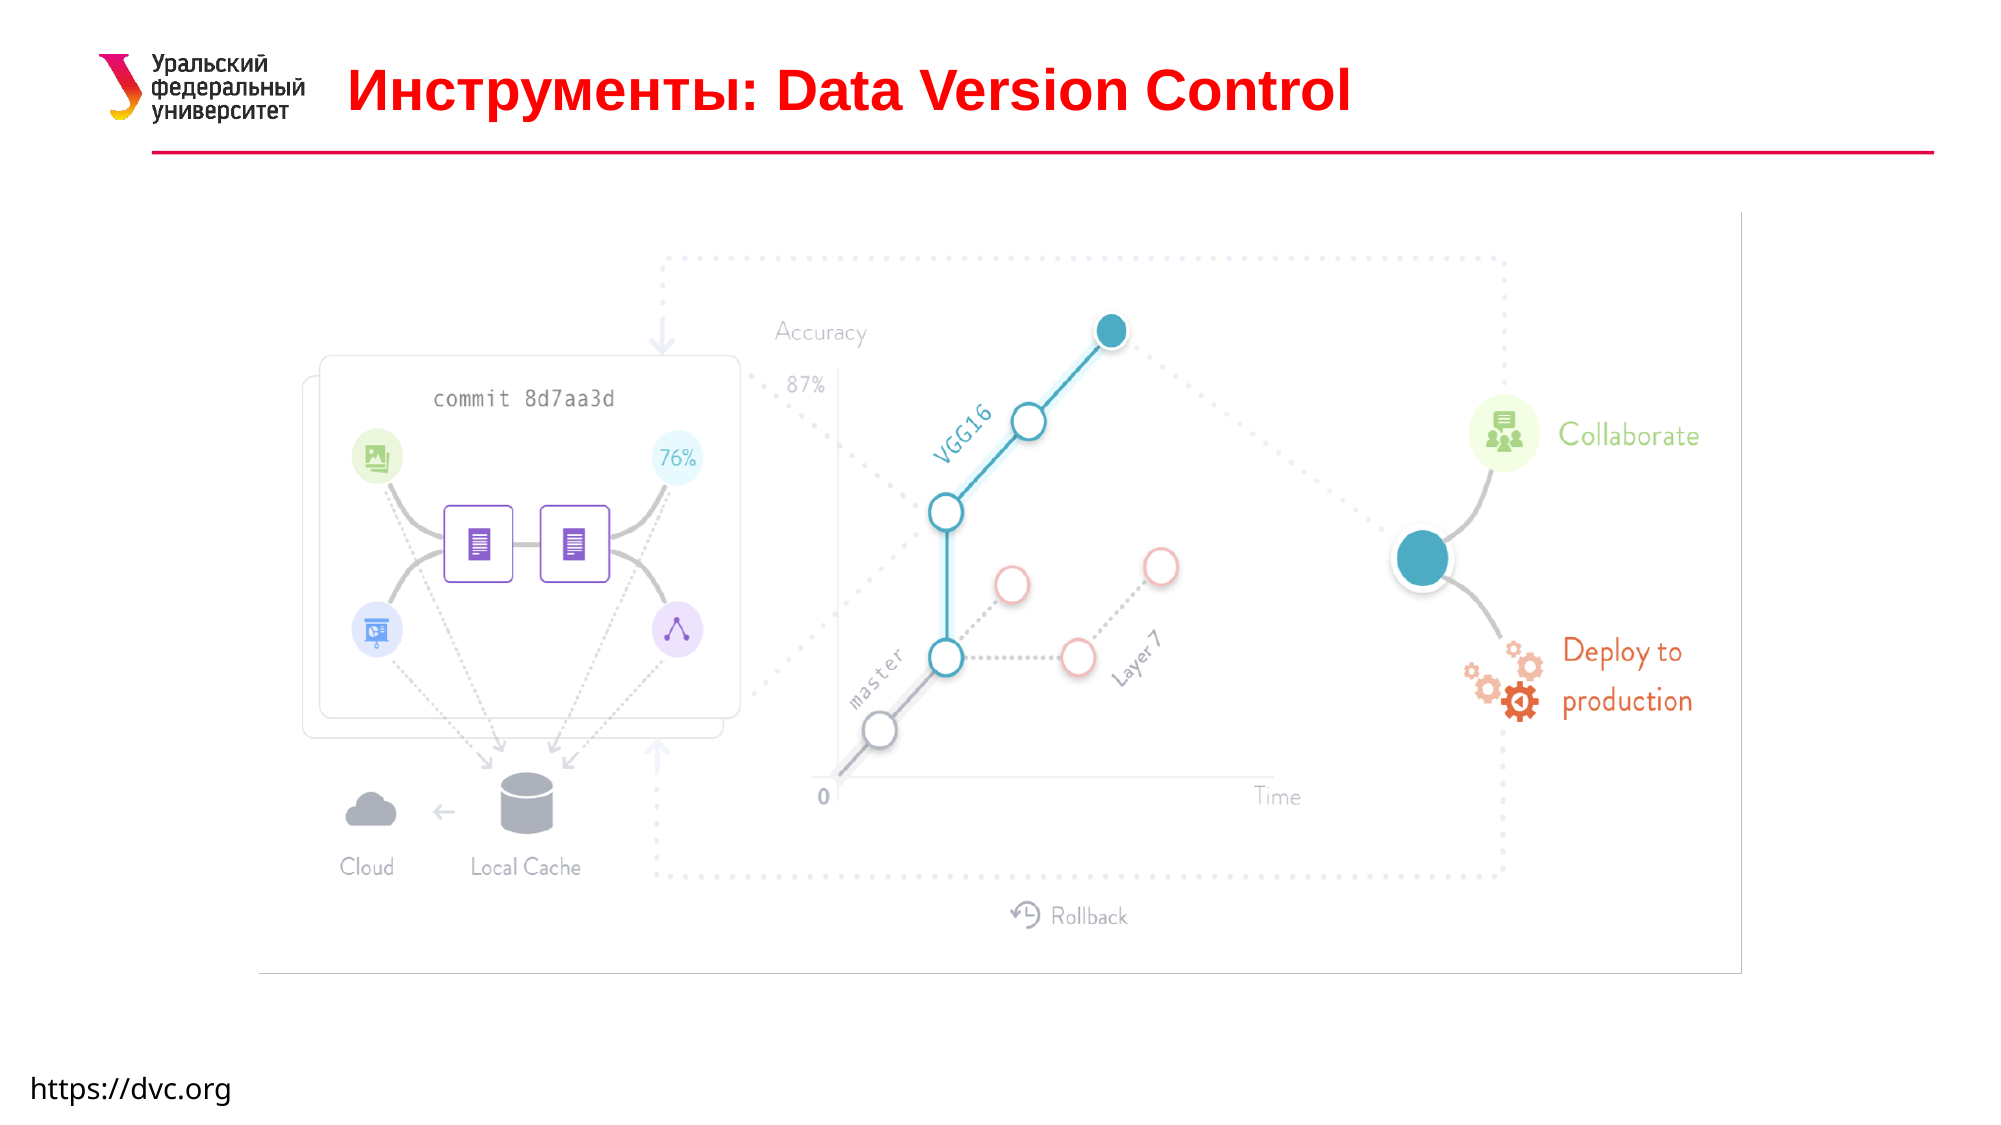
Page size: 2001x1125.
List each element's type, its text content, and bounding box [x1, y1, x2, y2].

text_box Инструменты: Data Version Control [332, 45, 1812, 130]
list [98, 52, 320, 124]
text_box https://dvc.org [15, 1058, 1935, 1113]
picture [257, 212, 1742, 975]
text_box [151, 150, 1935, 155]
